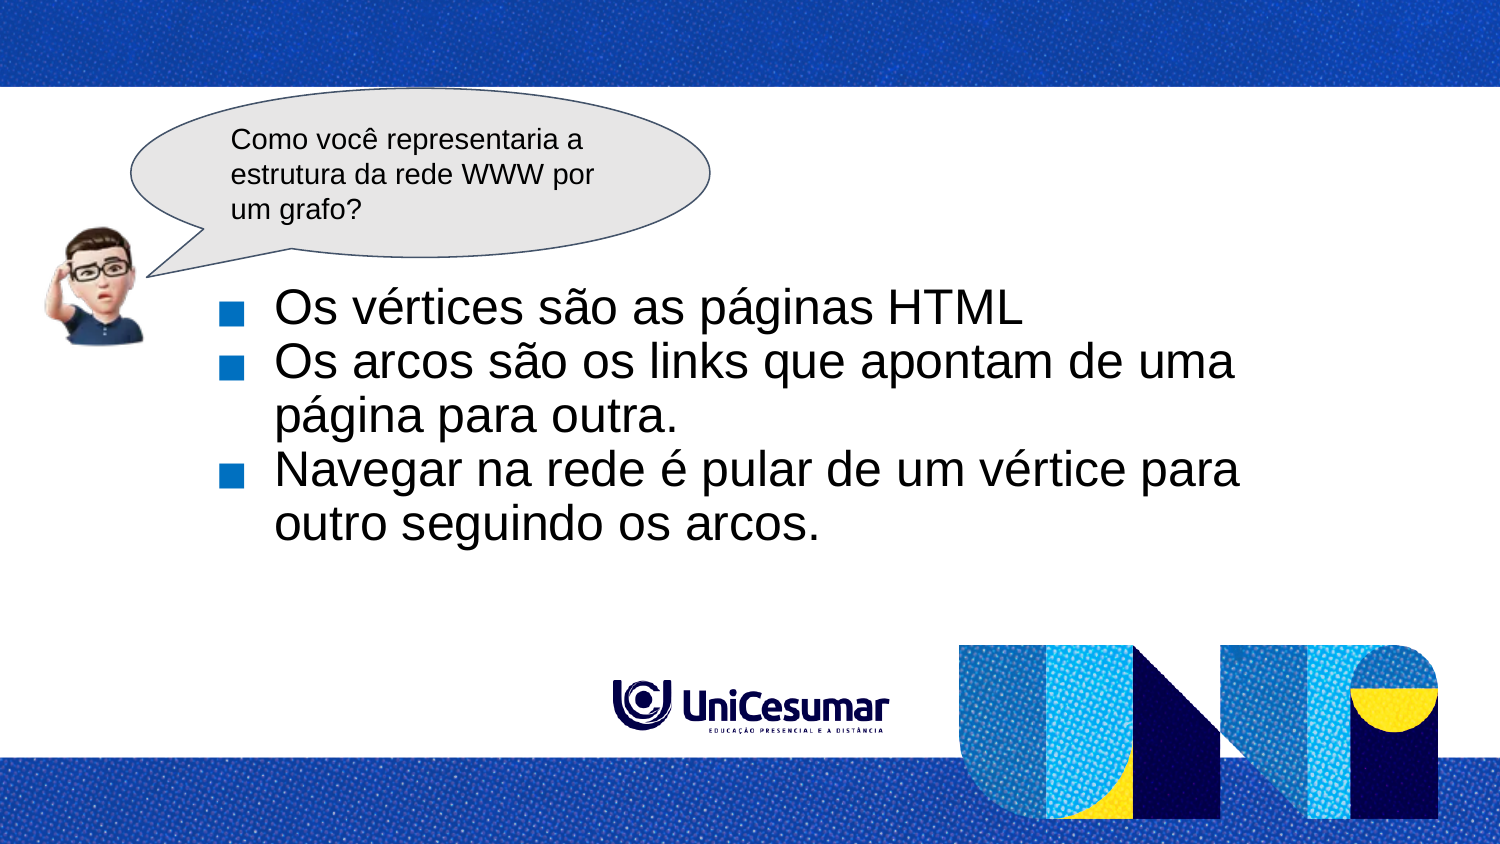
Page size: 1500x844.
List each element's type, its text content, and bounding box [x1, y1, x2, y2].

text_box Como você representaria a estrutura da rede WWW por um grafo? [130, 88, 710, 271]
picture [0, 0, 1500, 844]
list Os vértices são as páginas HTML Os arcos são os links que apontam de uma página para outra. Navegar na rede é pular de um vértice para outro seguindo os arcos. [184, 273, 1309, 612]
